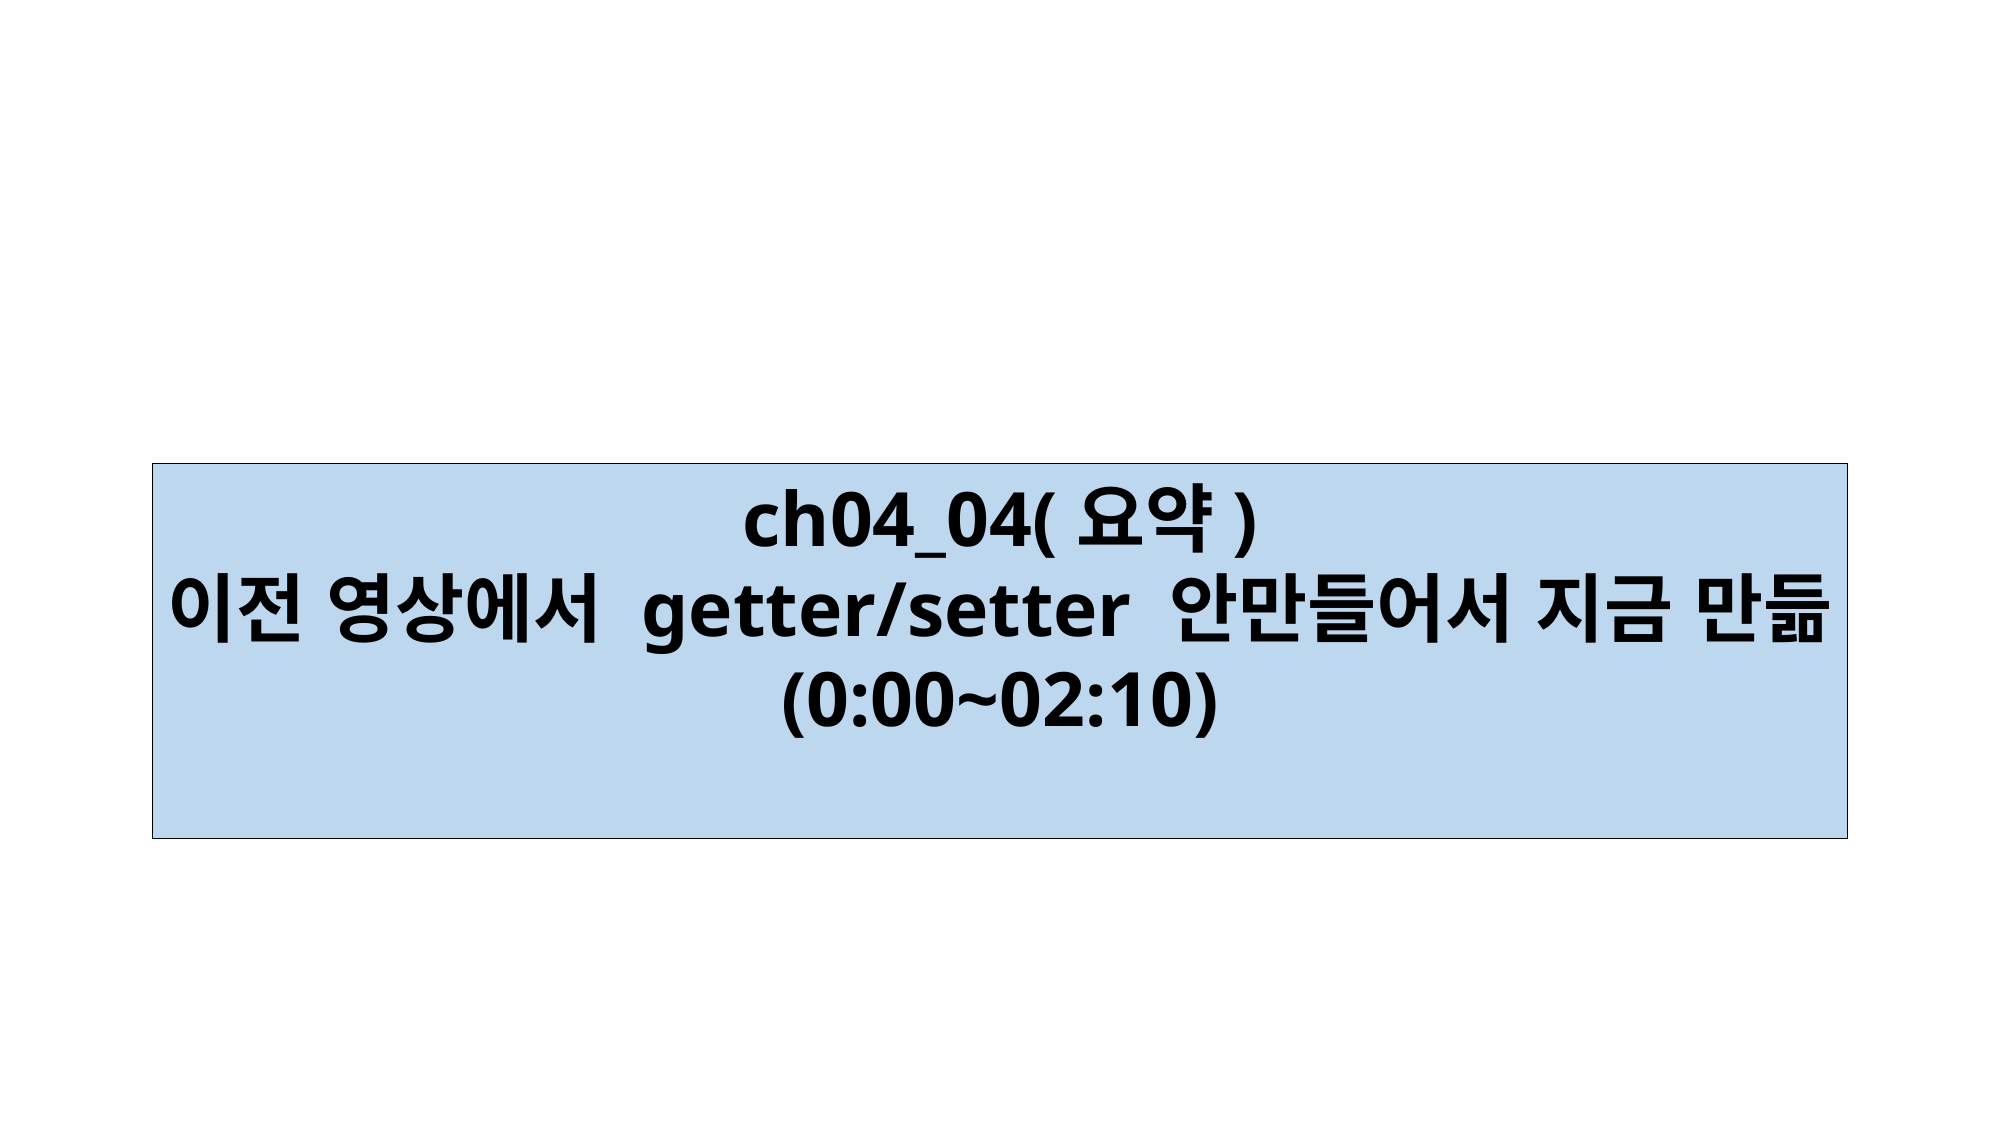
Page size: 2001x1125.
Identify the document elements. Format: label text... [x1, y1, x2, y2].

text_box ch04_04(요약) 이전 영상에서 getter/setter 안만들어서 지금 만듦 (0:00~02:10) [152, 463, 1848, 839]
